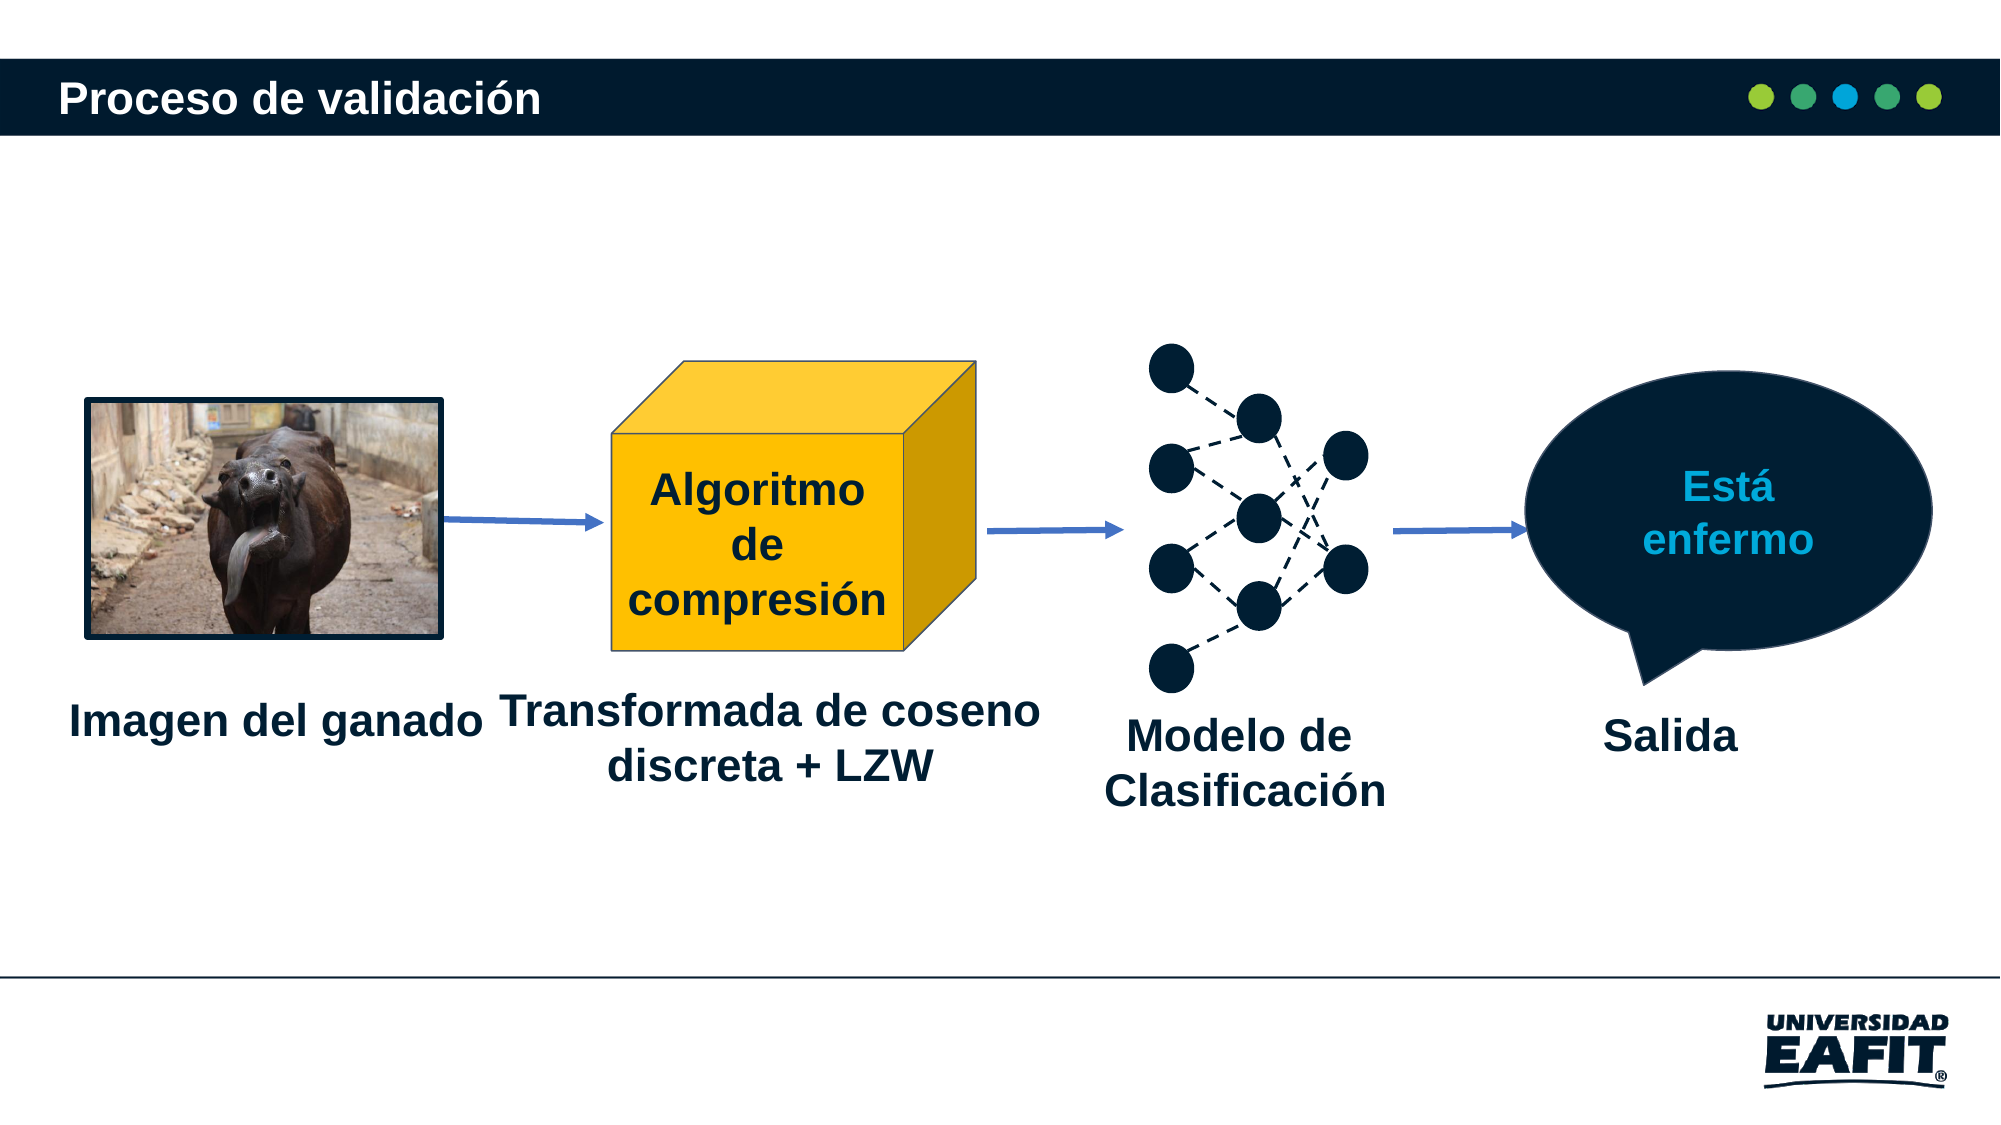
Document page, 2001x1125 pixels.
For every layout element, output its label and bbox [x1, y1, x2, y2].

text_box [441, 518, 605, 523]
picture [0, 0, 2000, 1125]
text_box [1148, 343, 1369, 694]
